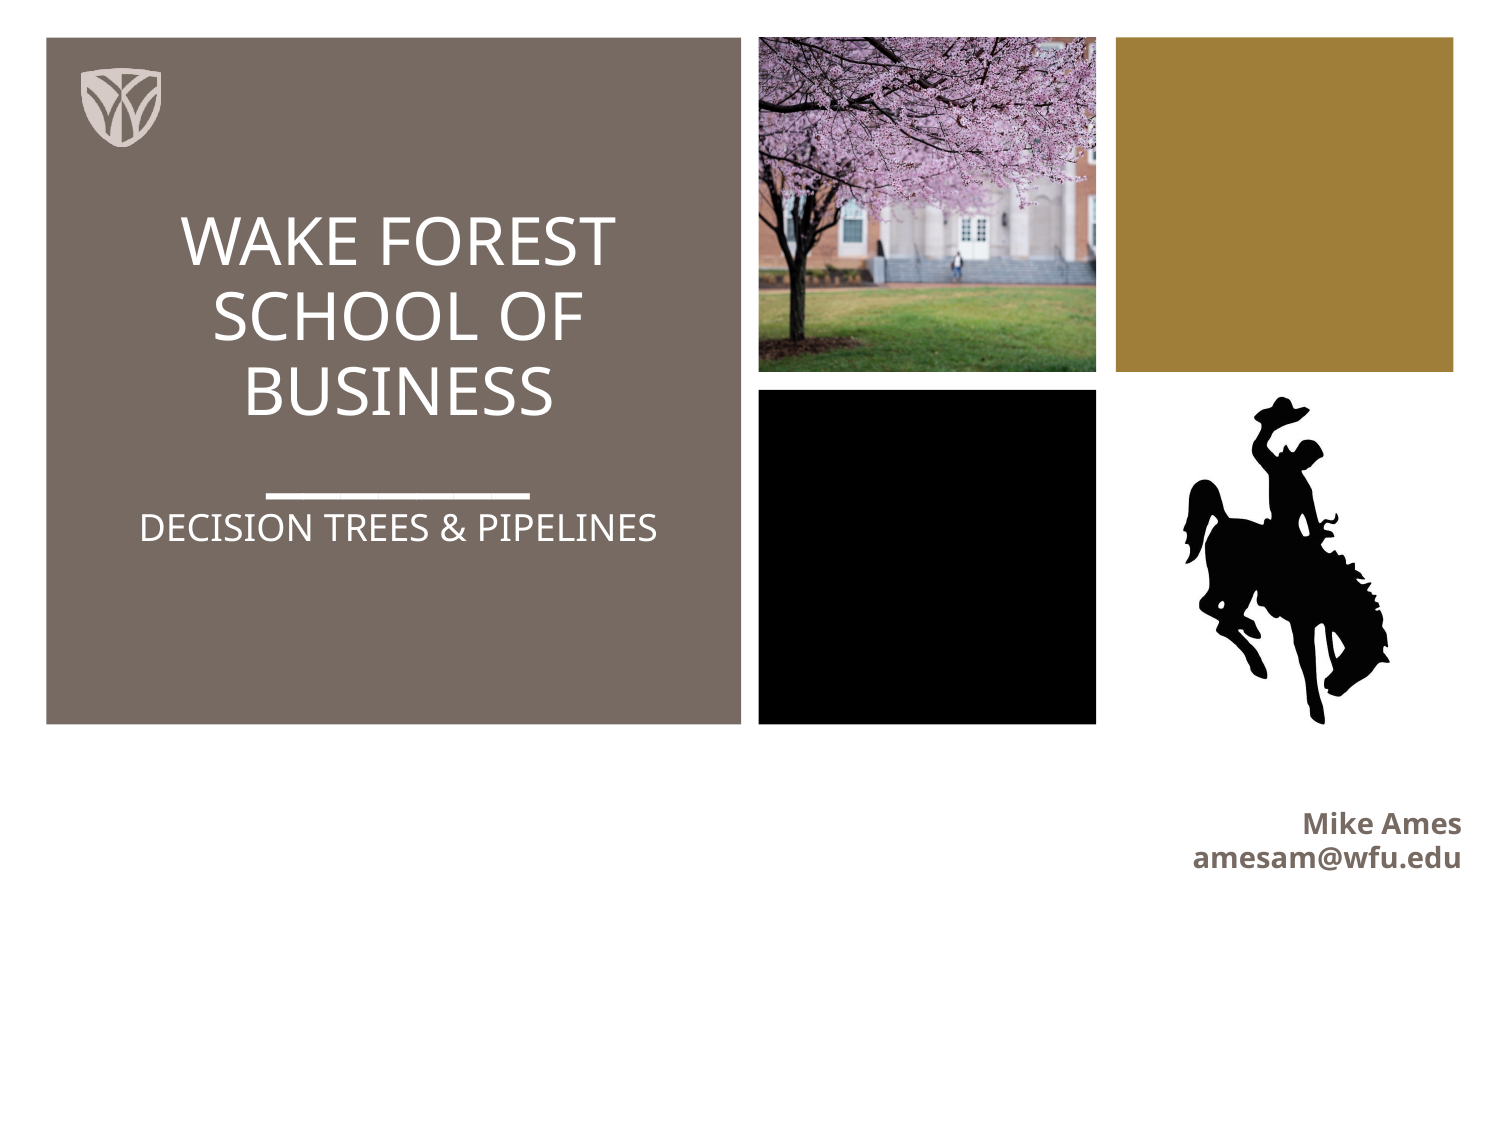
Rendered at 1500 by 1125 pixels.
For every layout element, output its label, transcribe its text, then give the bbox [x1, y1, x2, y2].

picture [1147, 390, 1422, 725]
picture [758, 36, 1097, 373]
title Mike Ames amesam@wfu.edu [70, 797, 1478, 996]
list Wake Forest School of Business _______ Decision Trees & Pipelines [70, 190, 726, 692]
